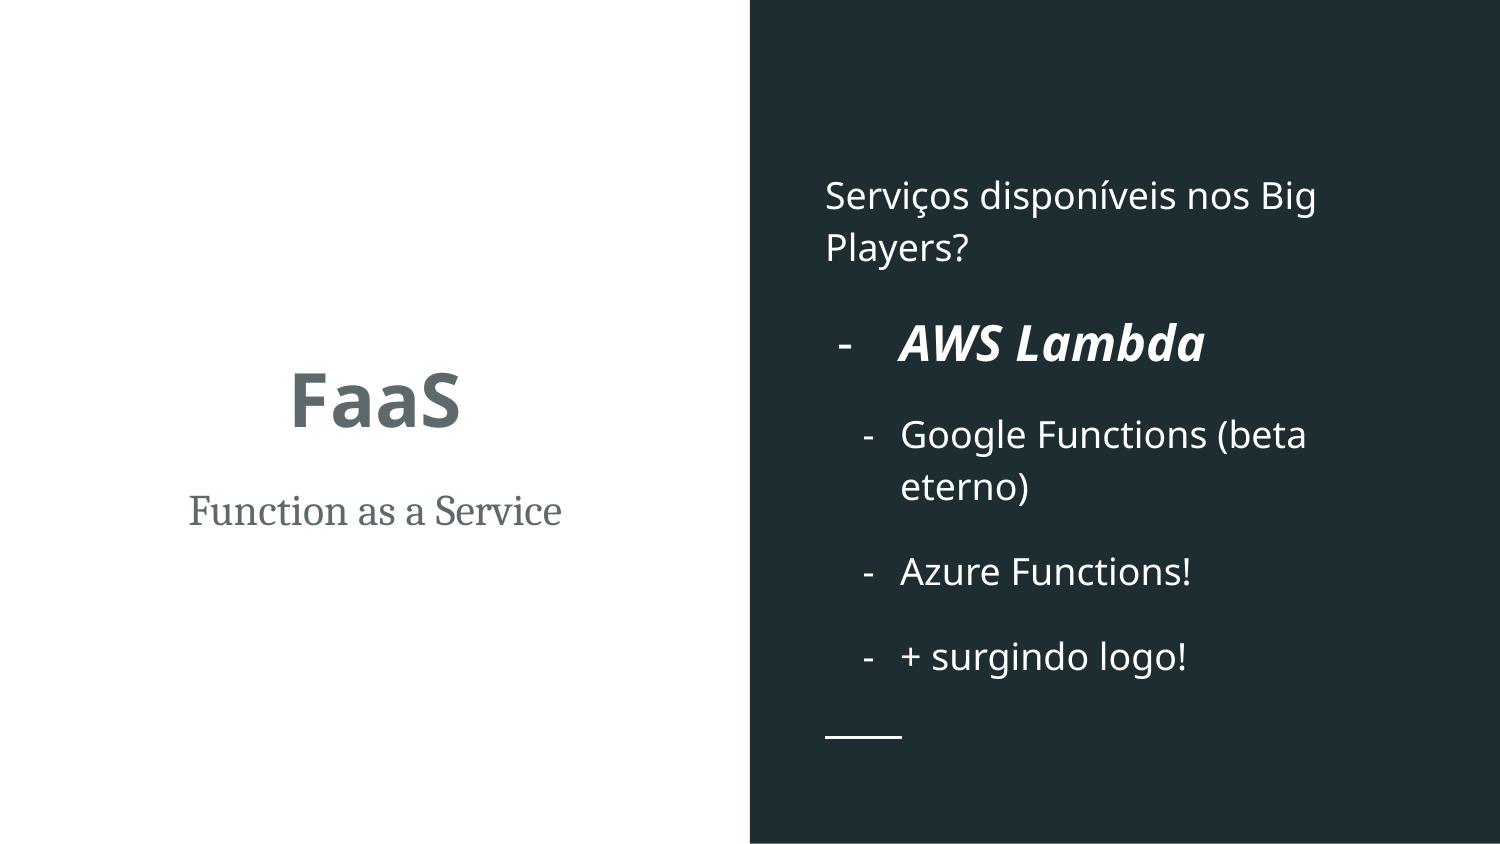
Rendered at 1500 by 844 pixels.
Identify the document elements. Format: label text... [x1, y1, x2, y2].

title FaaS [43, 181, 708, 458]
subtitle Function as a Service [43, 466, 708, 688]
list Serviços disponíveis nos Big Players? AWS Lambda Google Functions (beta eterno) Azure Functions! + surgindo logo! [810, 118, 1440, 725]
